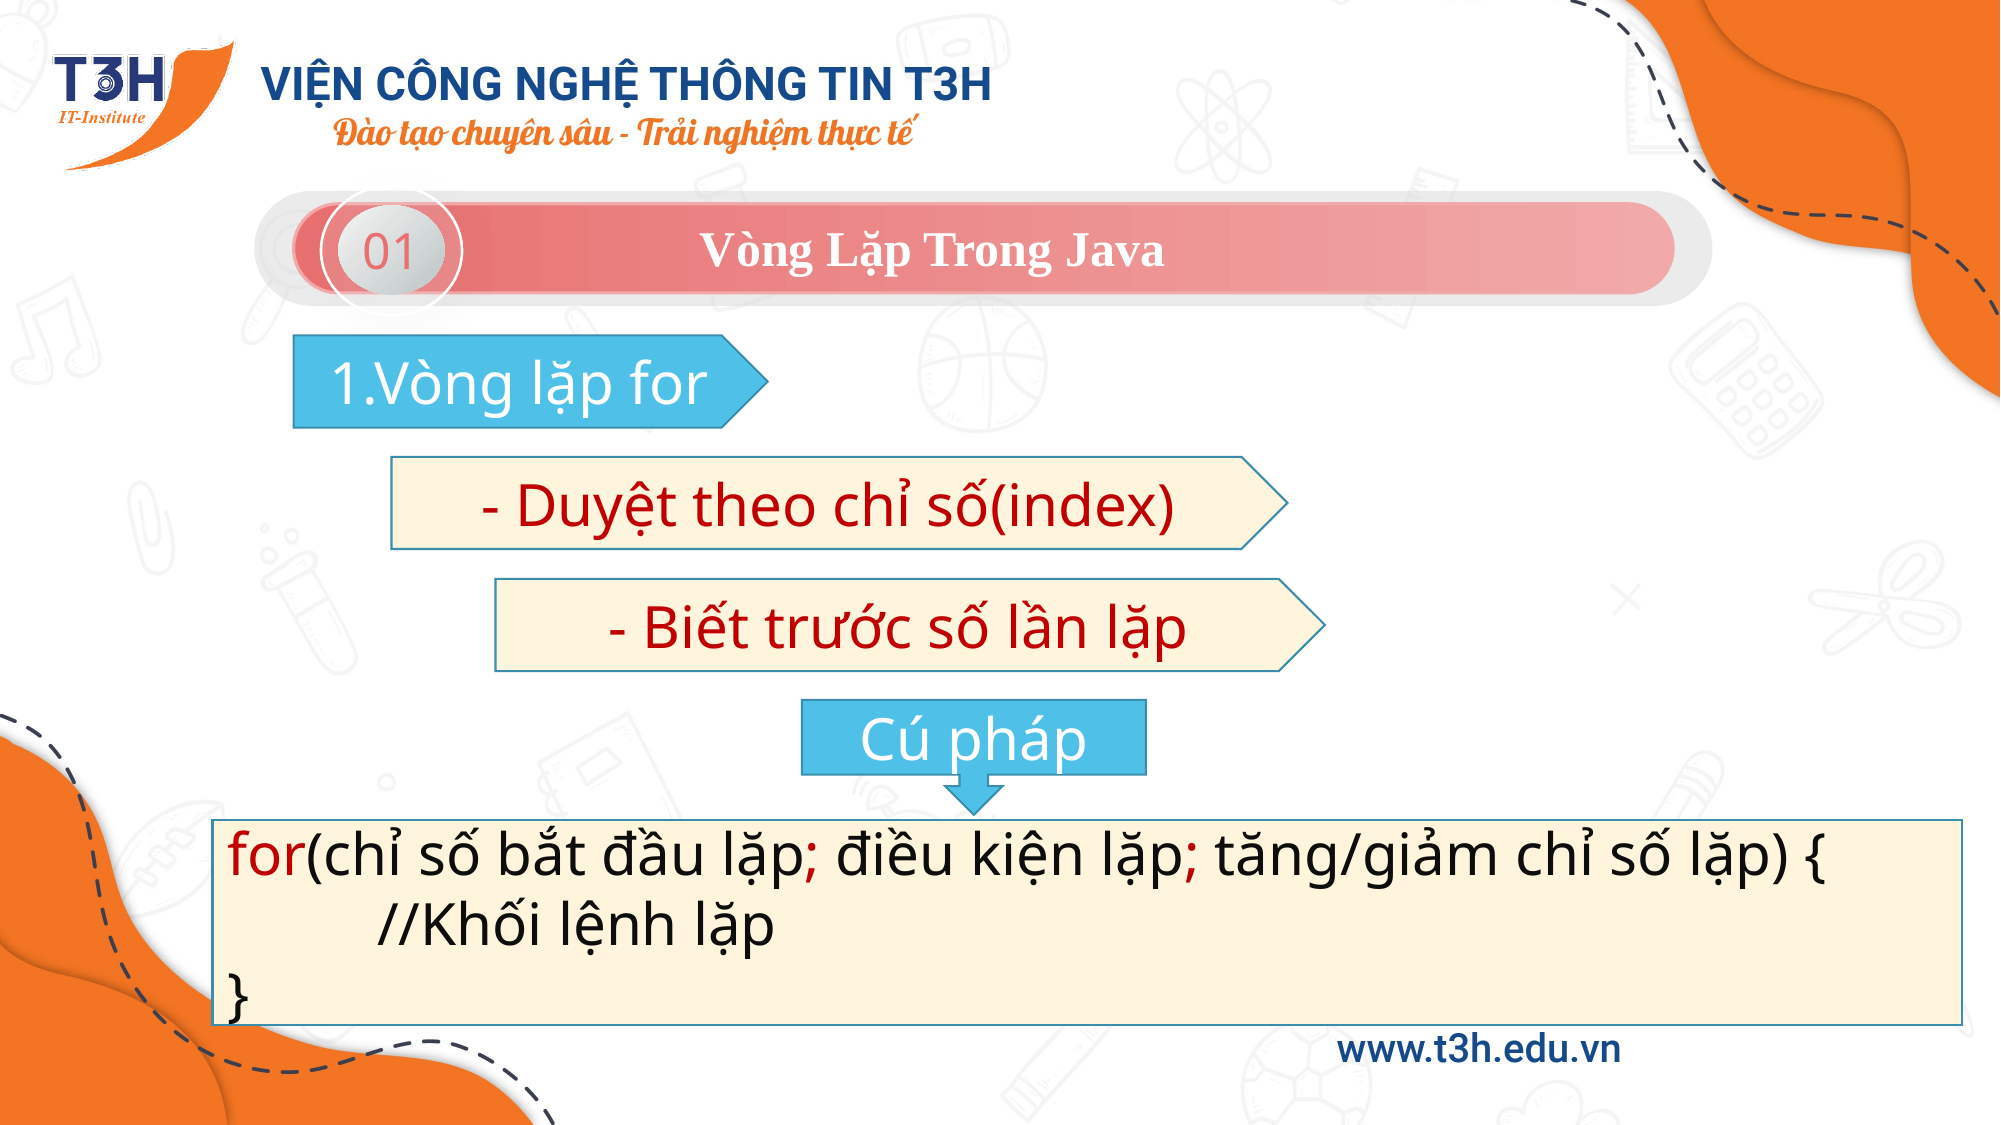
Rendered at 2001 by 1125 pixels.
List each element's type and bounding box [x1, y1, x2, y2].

text_box [254, 190, 320, 306]
text_box [320, 185, 463, 316]
picture [0, 0, 2000, 1125]
text_box [463, 190, 1713, 306]
